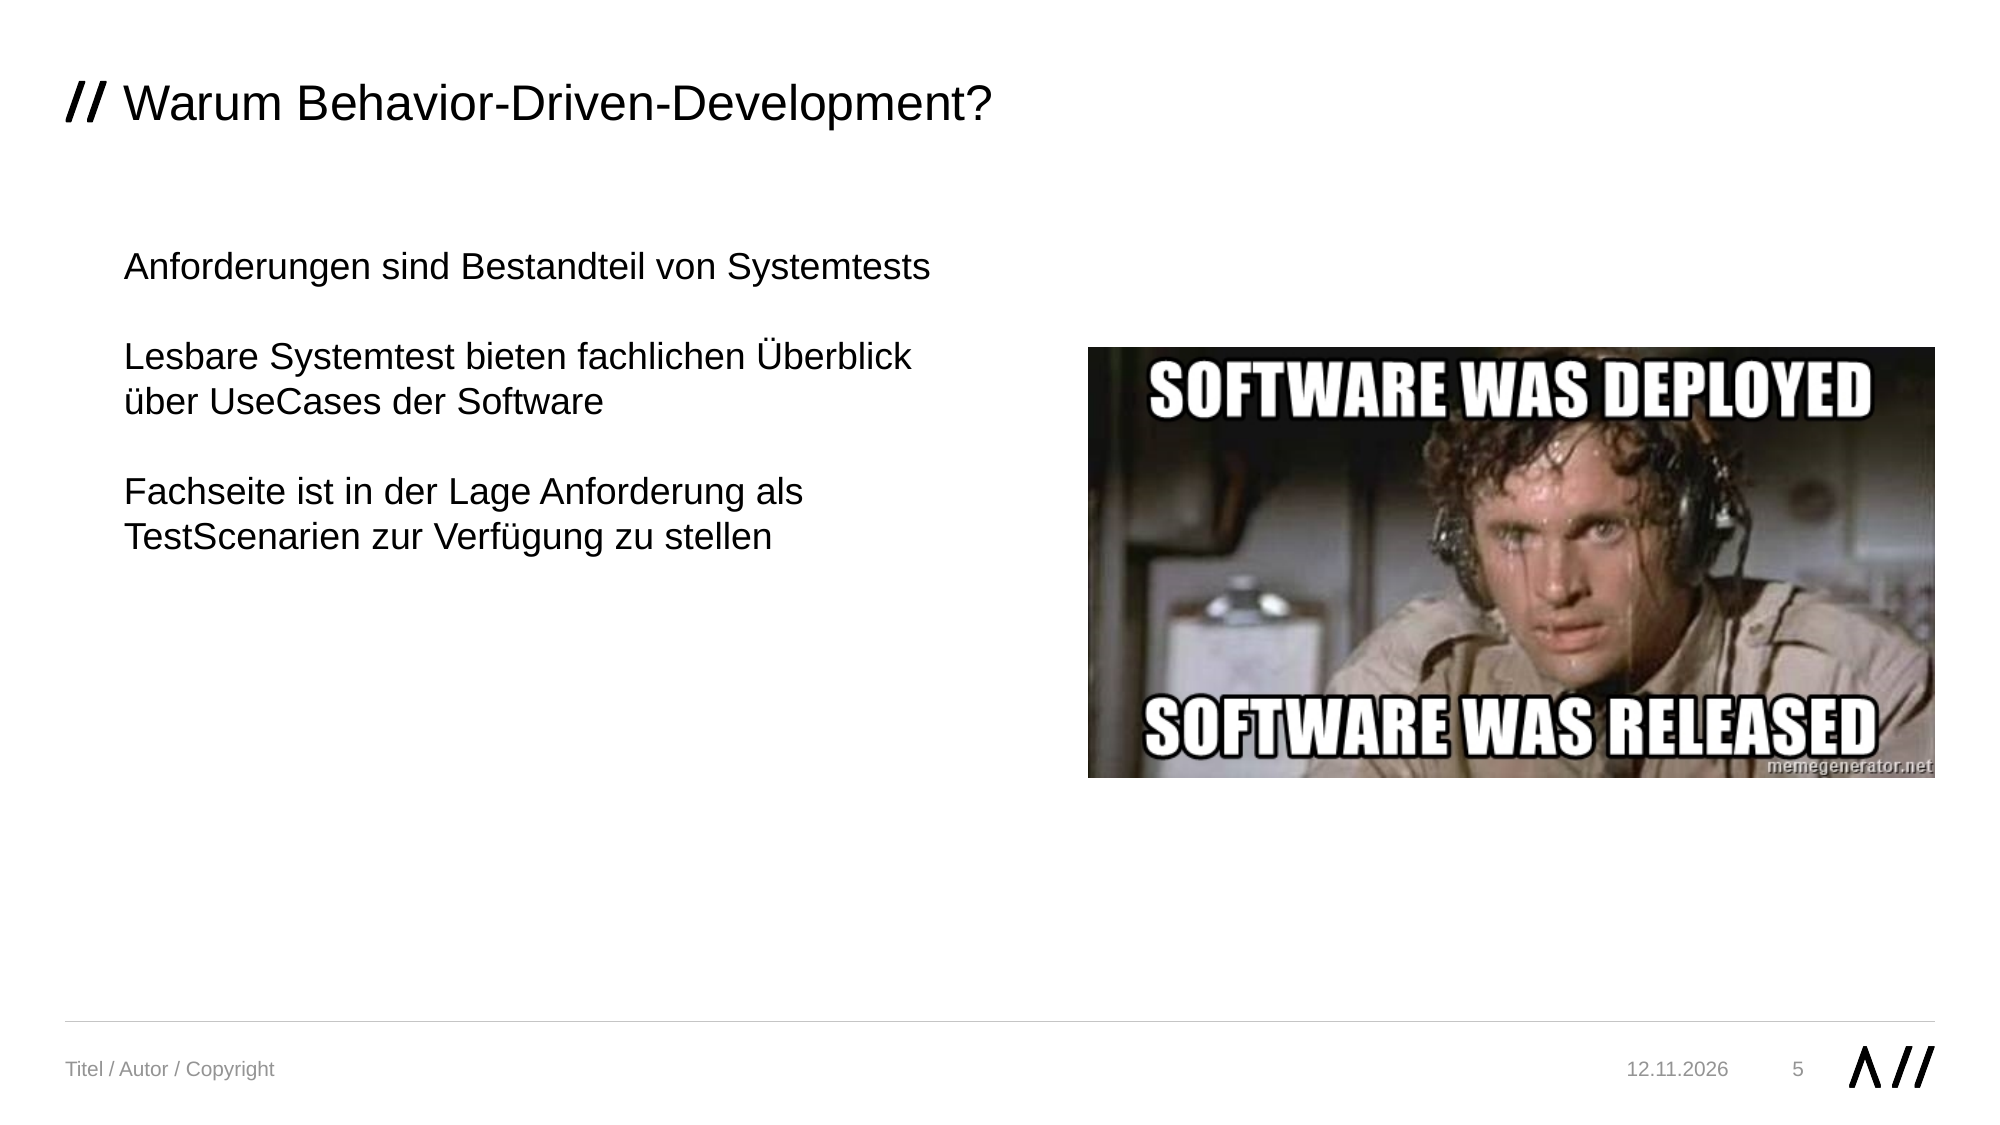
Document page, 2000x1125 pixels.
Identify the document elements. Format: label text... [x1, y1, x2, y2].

slide_number 5 [1757, 1038, 1804, 1098]
picture [1849, 1046, 1935, 1088]
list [1088, 347, 1935, 778]
list Anforderungen sind Bestandteil von Systemtests Lesbare Systemtest bieten fachlichen Überblick über UseCases der Software Fachseite ist in der Lage Anforderung als TestScenarien zur Verfügung zu stellen [124, 242, 997, 928]
footer Titel / Autor / Copyright [64, 1038, 977, 1098]
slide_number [1615, 1038, 1729, 1098]
title Warum Behavior-Driven-Development? [124, 76, 1935, 132]
